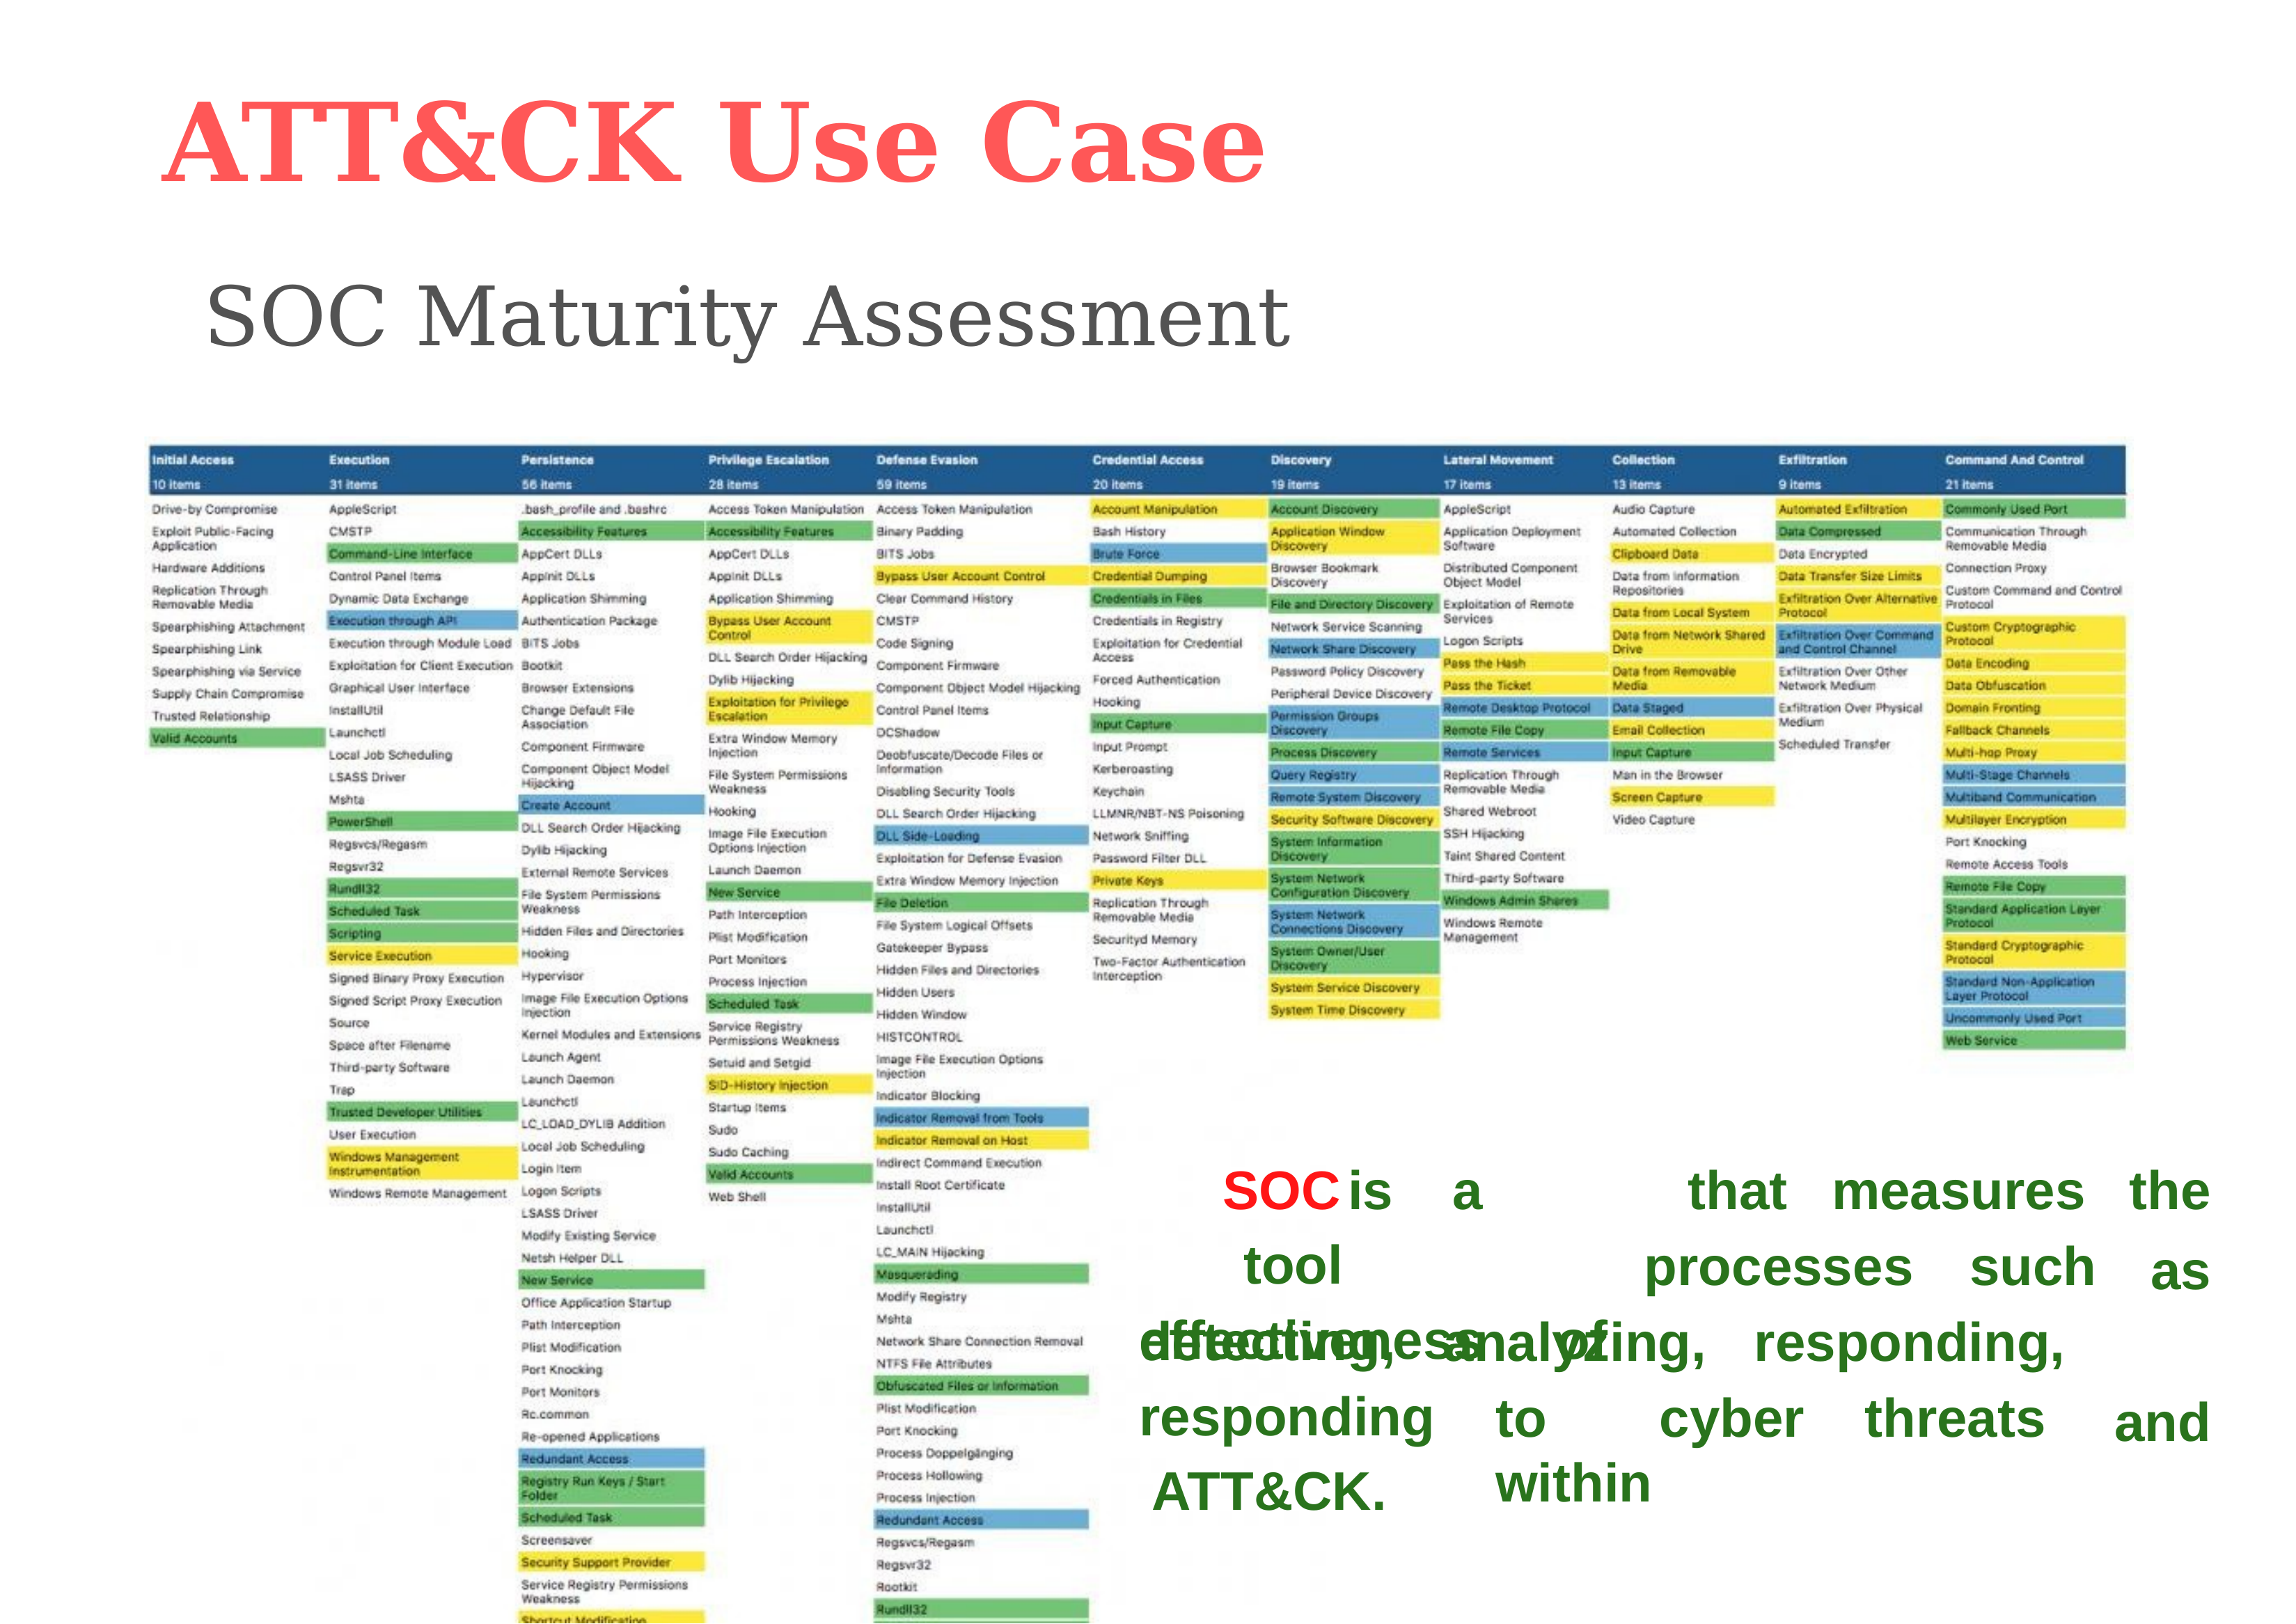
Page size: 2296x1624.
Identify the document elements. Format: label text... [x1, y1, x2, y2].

text_box SOC is a tool effectiveness of [1138, 1143, 1646, 1371]
text_box [144, 436, 2134, 1623]
text_box that [1686, 1153, 1789, 1221]
text_box detecting, responding ATT&CK. [1138, 1295, 1438, 1522]
text_box measures the as and [1829, 1143, 2212, 1295]
text_box SOC Maturity Assessment [202, 262, 1293, 362]
title ATT&CK Use Case [161, 71, 1282, 345]
text_box processes such [1642, 1229, 1829, 1295]
text_box analyzing, to cyber threats within [1442, 1295, 2212, 1513]
